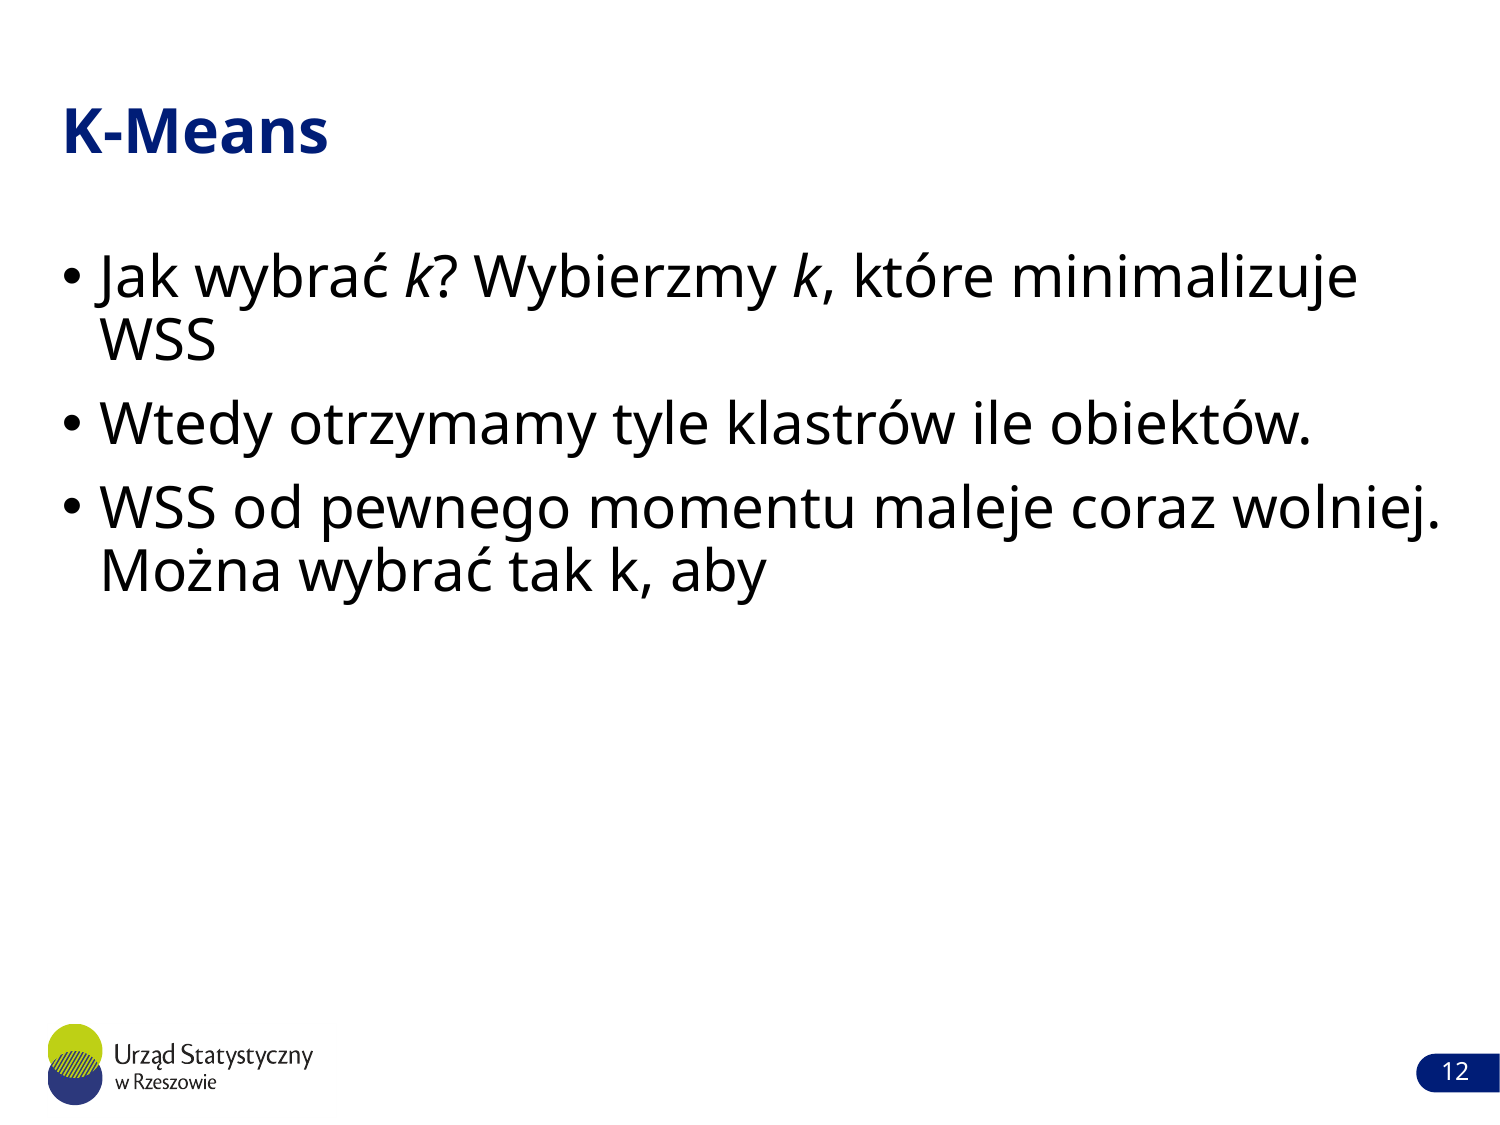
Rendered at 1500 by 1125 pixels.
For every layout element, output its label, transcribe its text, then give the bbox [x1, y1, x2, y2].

slide_number 12 [1059, 1042, 1485, 1103]
title K-Means [46, 59, 1460, 207]
